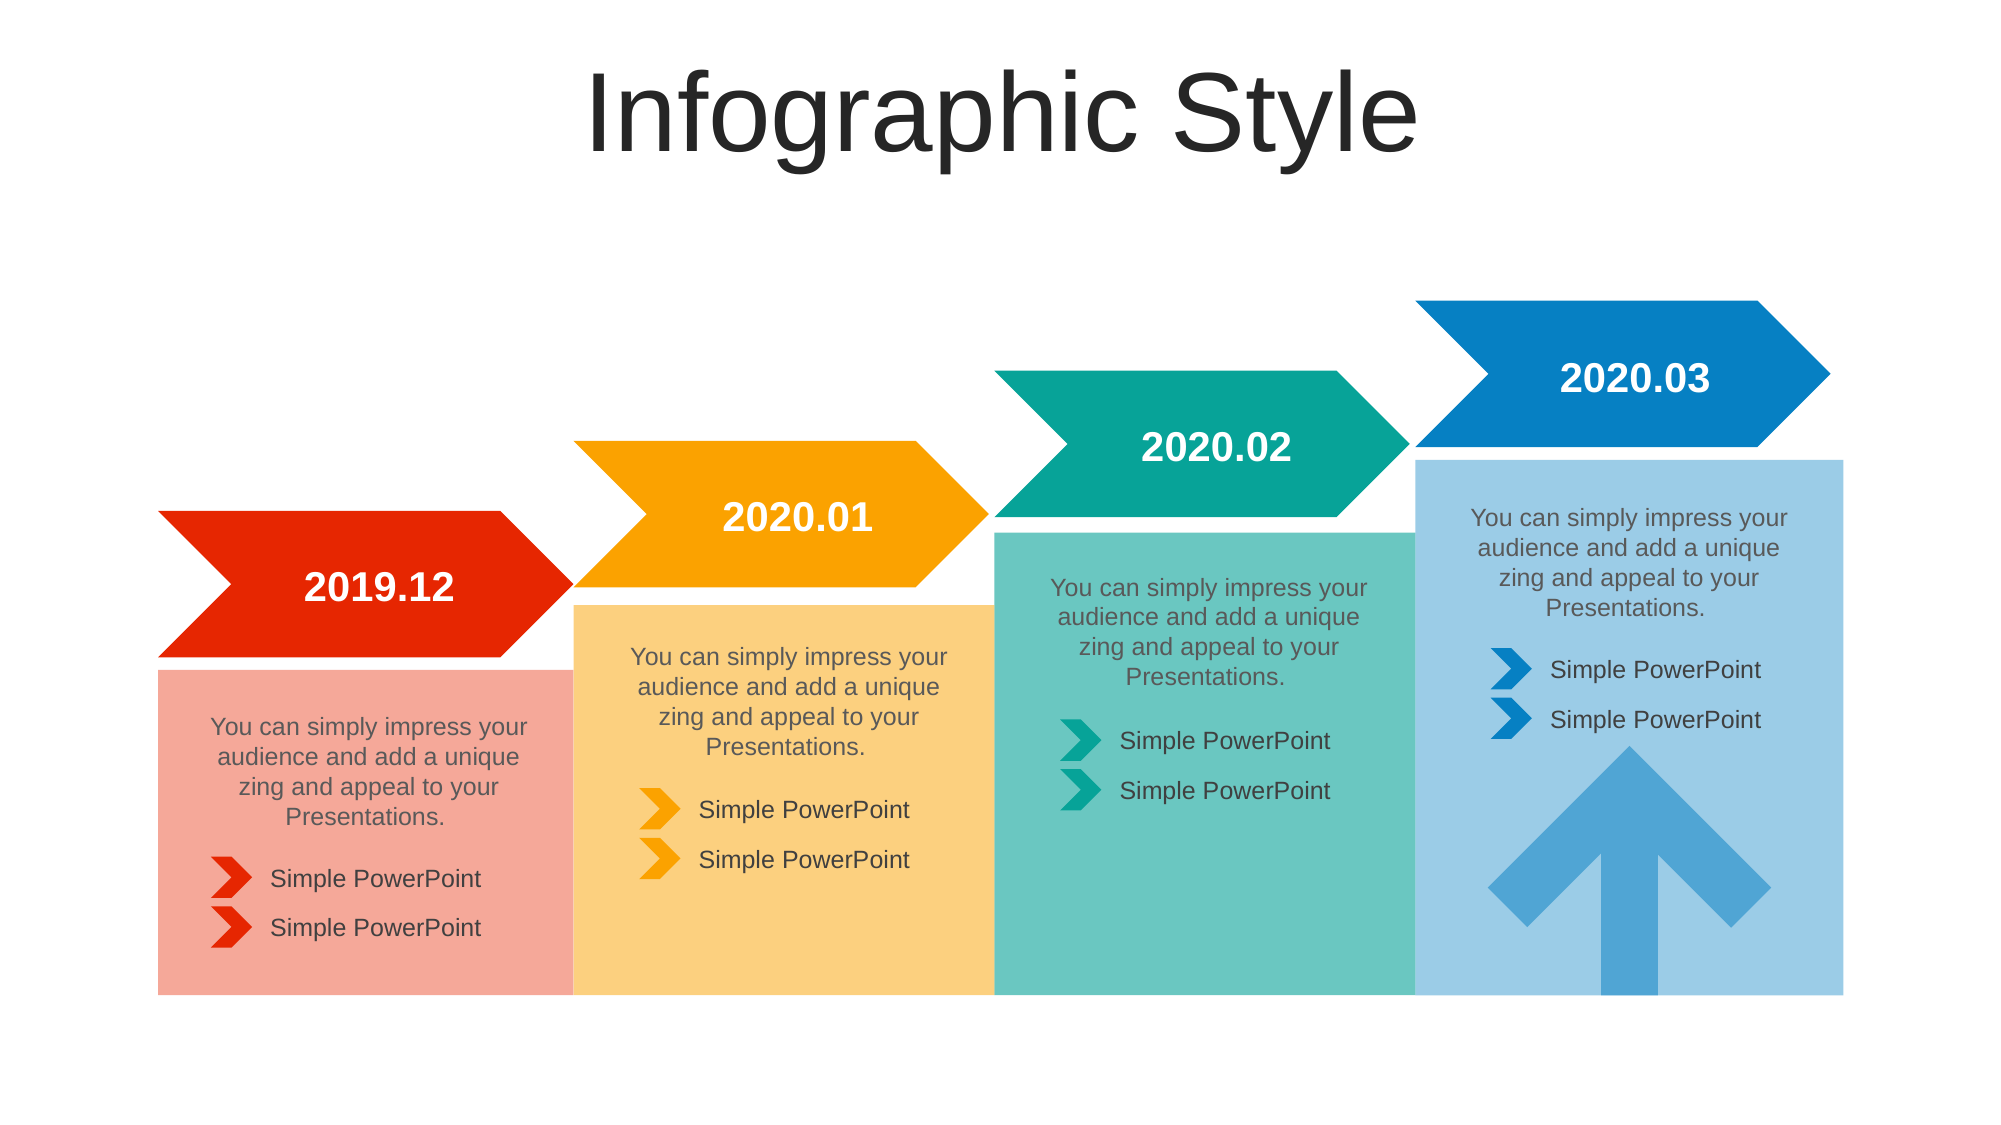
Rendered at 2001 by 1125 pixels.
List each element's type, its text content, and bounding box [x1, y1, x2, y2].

text_box 2020.02 [1094, 412, 1339, 478]
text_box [639, 786, 929, 882]
text_box [1412, 299, 1833, 449]
text_box 2020.03 [1513, 342, 1758, 408]
text_box You can simply impress your audience and add a unique zing and appeal to your Presentations. [1455, 494, 1804, 629]
text_box You can simply impress your audience and add a unique zing and appeal to your Presentations. [195, 702, 544, 838]
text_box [1490, 645, 1780, 741]
text_box 2020.01 [675, 482, 921, 548]
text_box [1060, 717, 1350, 813]
text_box [1414, 459, 1844, 996]
text_box [155, 509, 575, 659]
text_box 2019.12 [257, 552, 502, 618]
text_box [1486, 744, 1773, 997]
text_box [991, 369, 1412, 519]
list Infographic Style [53, 55, 1952, 175]
text_box You can simply impress your audience and add a unique zing and appeal to your Presentations. [615, 633, 964, 768]
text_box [210, 854, 501, 950]
text_box You can simply impress your audience and add a unique zing and appeal to your Presentations. [1035, 563, 1384, 699]
text_box [573, 604, 995, 996]
text_box [570, 439, 991, 589]
text_box [993, 532, 1416, 996]
text_box [157, 669, 574, 996]
